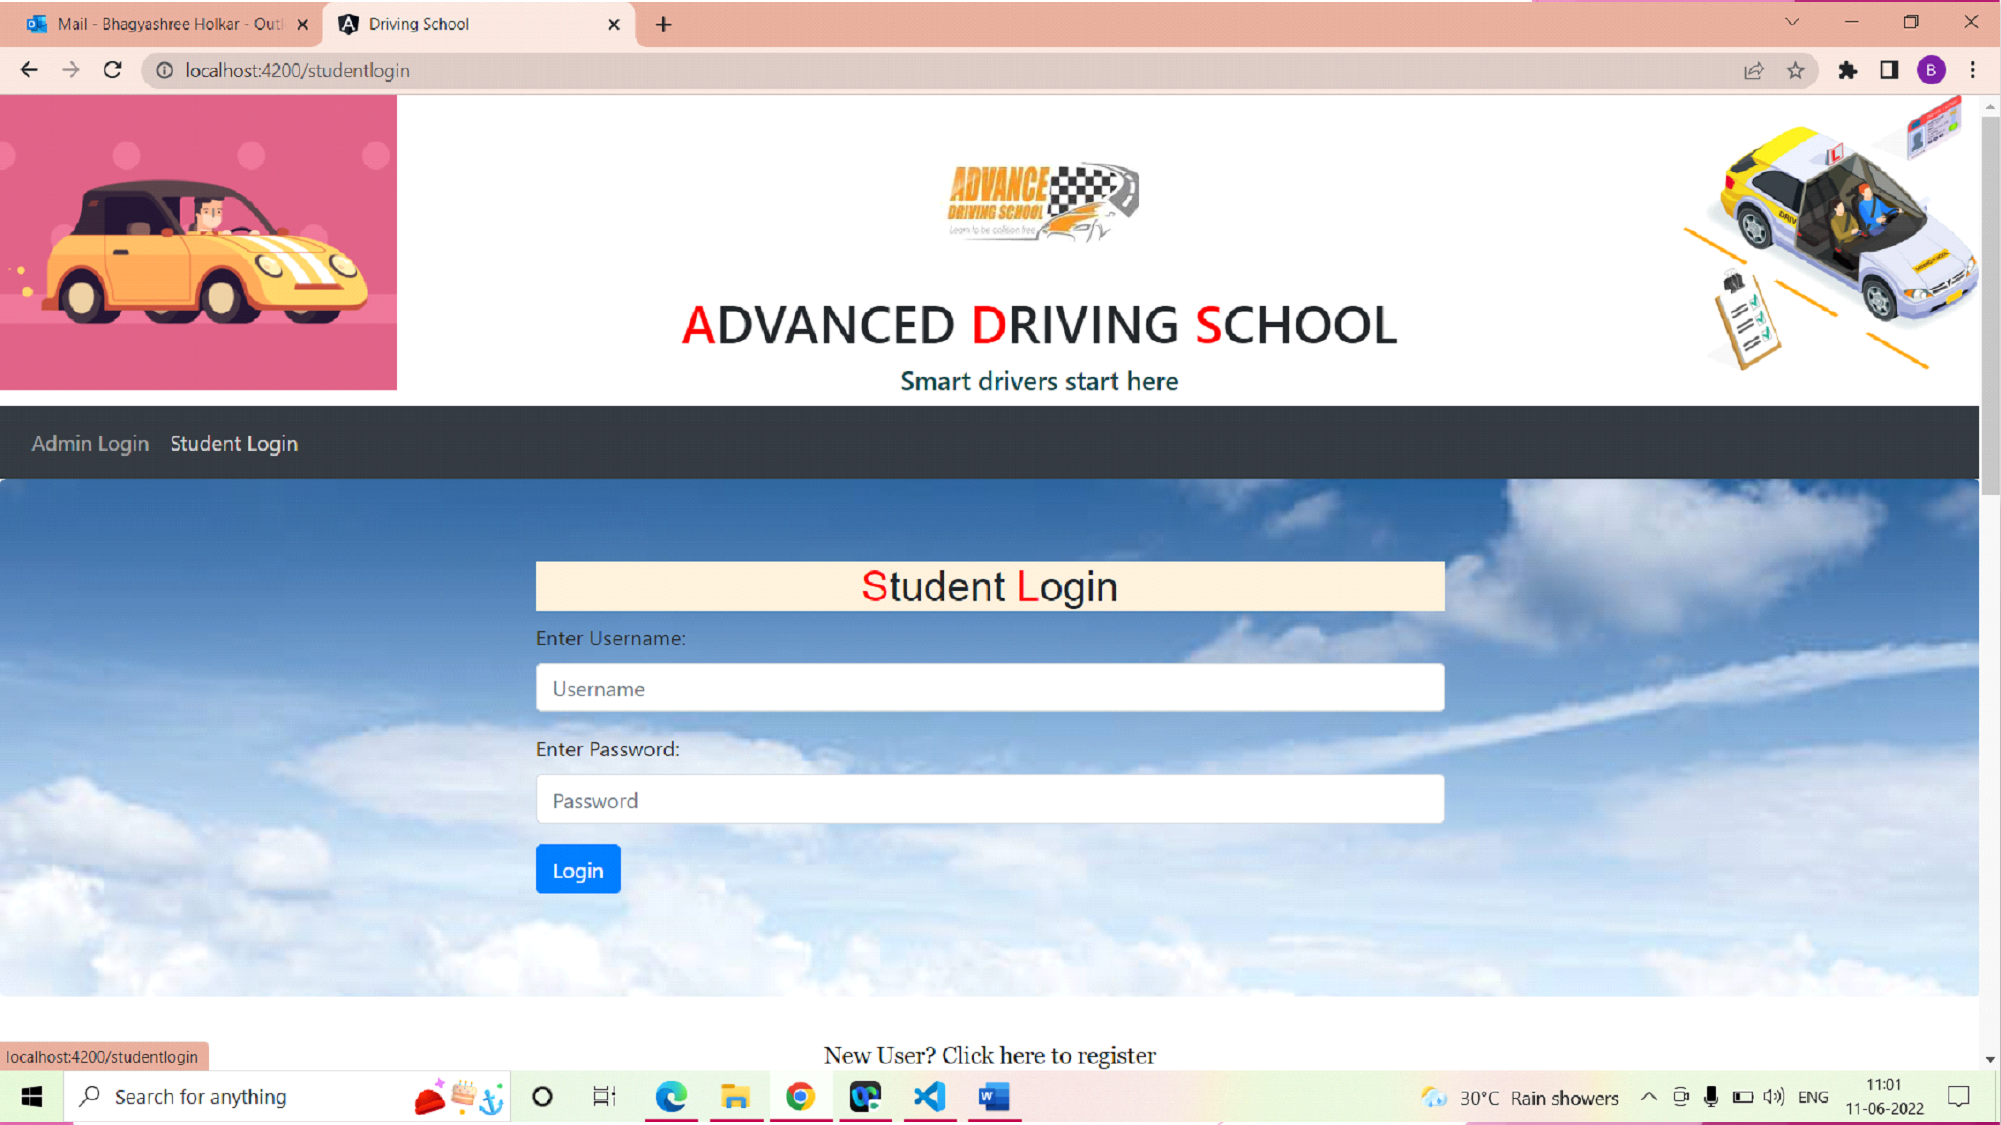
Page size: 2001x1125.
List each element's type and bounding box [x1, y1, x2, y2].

text_box [0, 2, 2000, 1123]
